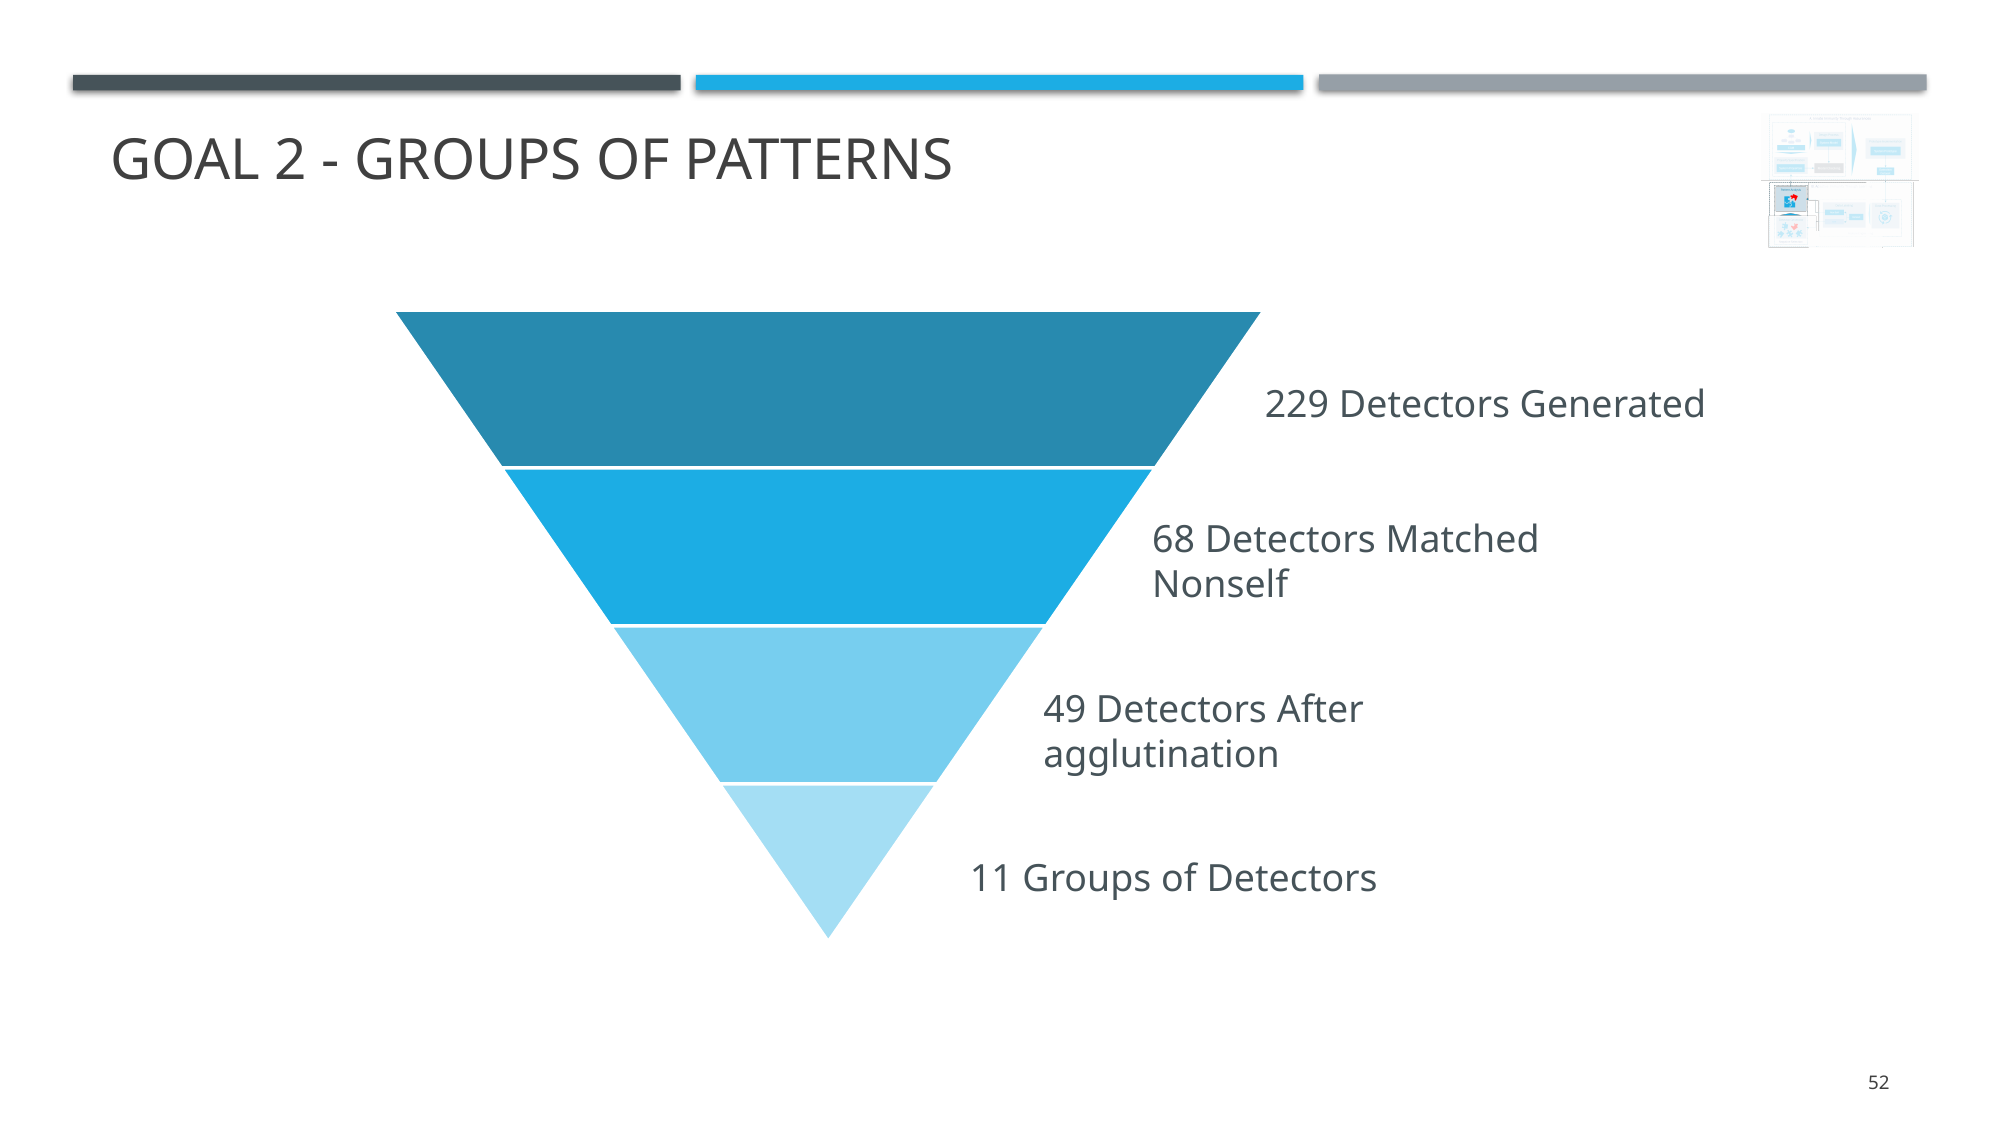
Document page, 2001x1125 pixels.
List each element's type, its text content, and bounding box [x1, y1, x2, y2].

slide_number 52 [1732, 1053, 1905, 1114]
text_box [391, 309, 1265, 943]
picture [1760, 113, 1919, 248]
text_box Goal 2 - Groups of patterns [95, 115, 1756, 198]
text_box 49 Detectors After agglutination [1270, 686, 1569, 774]
text_box 68 Detectors Matched Nonself [1270, 516, 1667, 604]
text_box 11 Groups of Detectors [1270, 832, 1439, 920]
text_box 229 Detectors Generated [1270, 359, 1734, 447]
